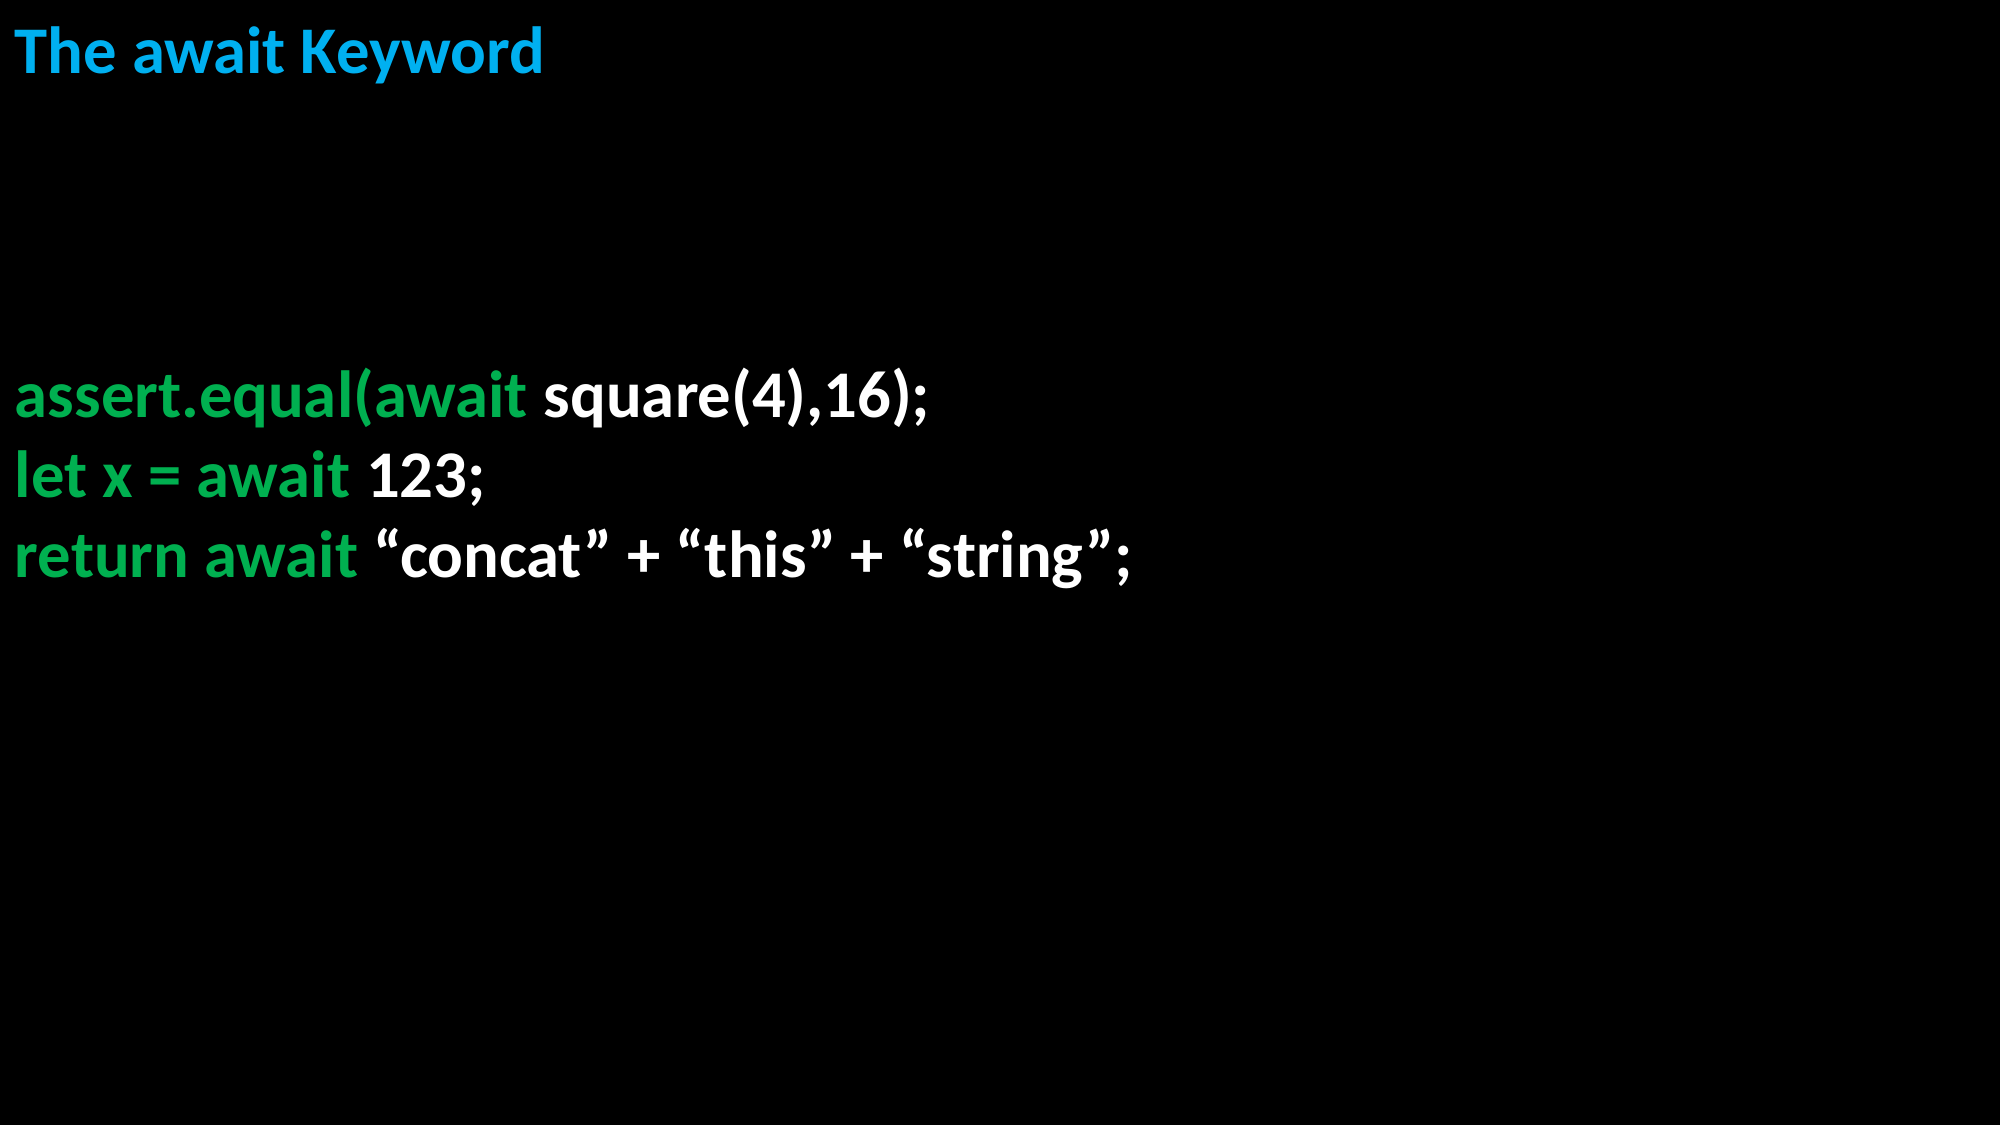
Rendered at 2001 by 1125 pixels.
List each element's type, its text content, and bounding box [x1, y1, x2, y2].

text_box assert.equal(await square(4),16); let x = await 123; return await “concat” + “this” + “string”; [0, 343, 1913, 599]
text_box The await Keyword [0, 0, 1259, 95]
